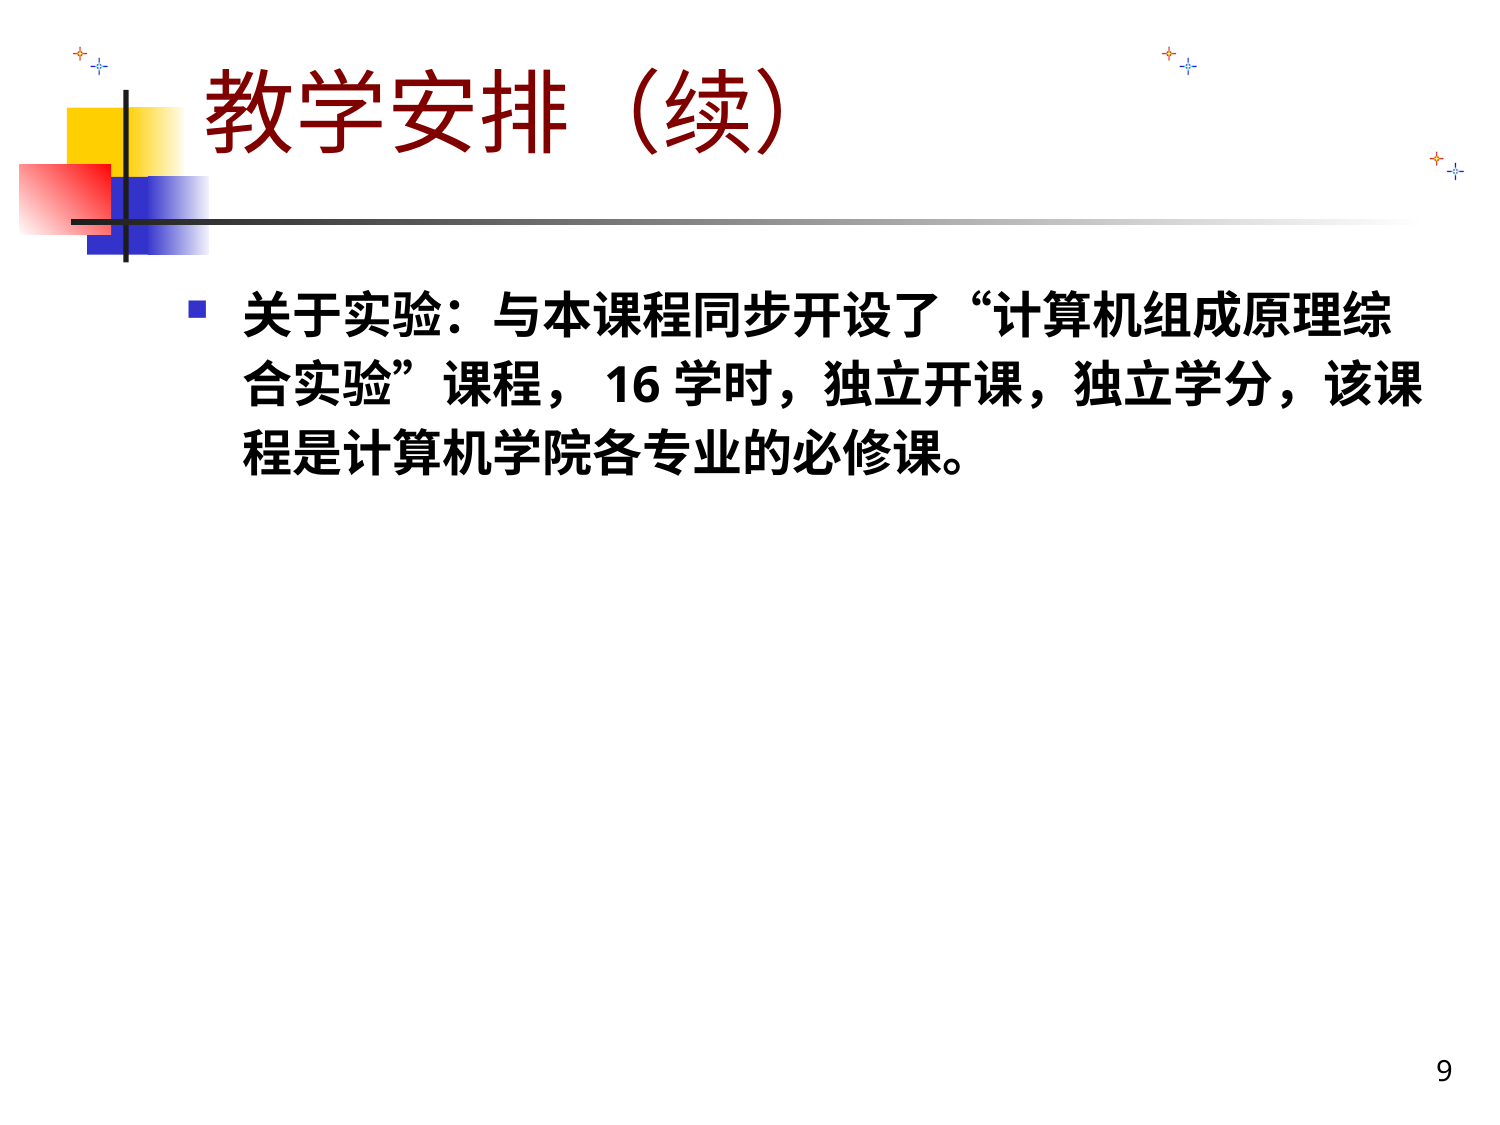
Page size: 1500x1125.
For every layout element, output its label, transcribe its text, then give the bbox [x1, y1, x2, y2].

picture [1419, 147, 1469, 198]
picture [62, 42, 113, 93]
slide_number 9 [1154, 1023, 1468, 1100]
list 关于实验：与本课程同步开设了“计算机组成原理综合实验”课程，16学时，独立开课，独立学分，该课程是计算机学院各专业的必修课。 [171, 267, 1447, 1024]
title 教学安排（续） [188, 35, 1468, 173]
